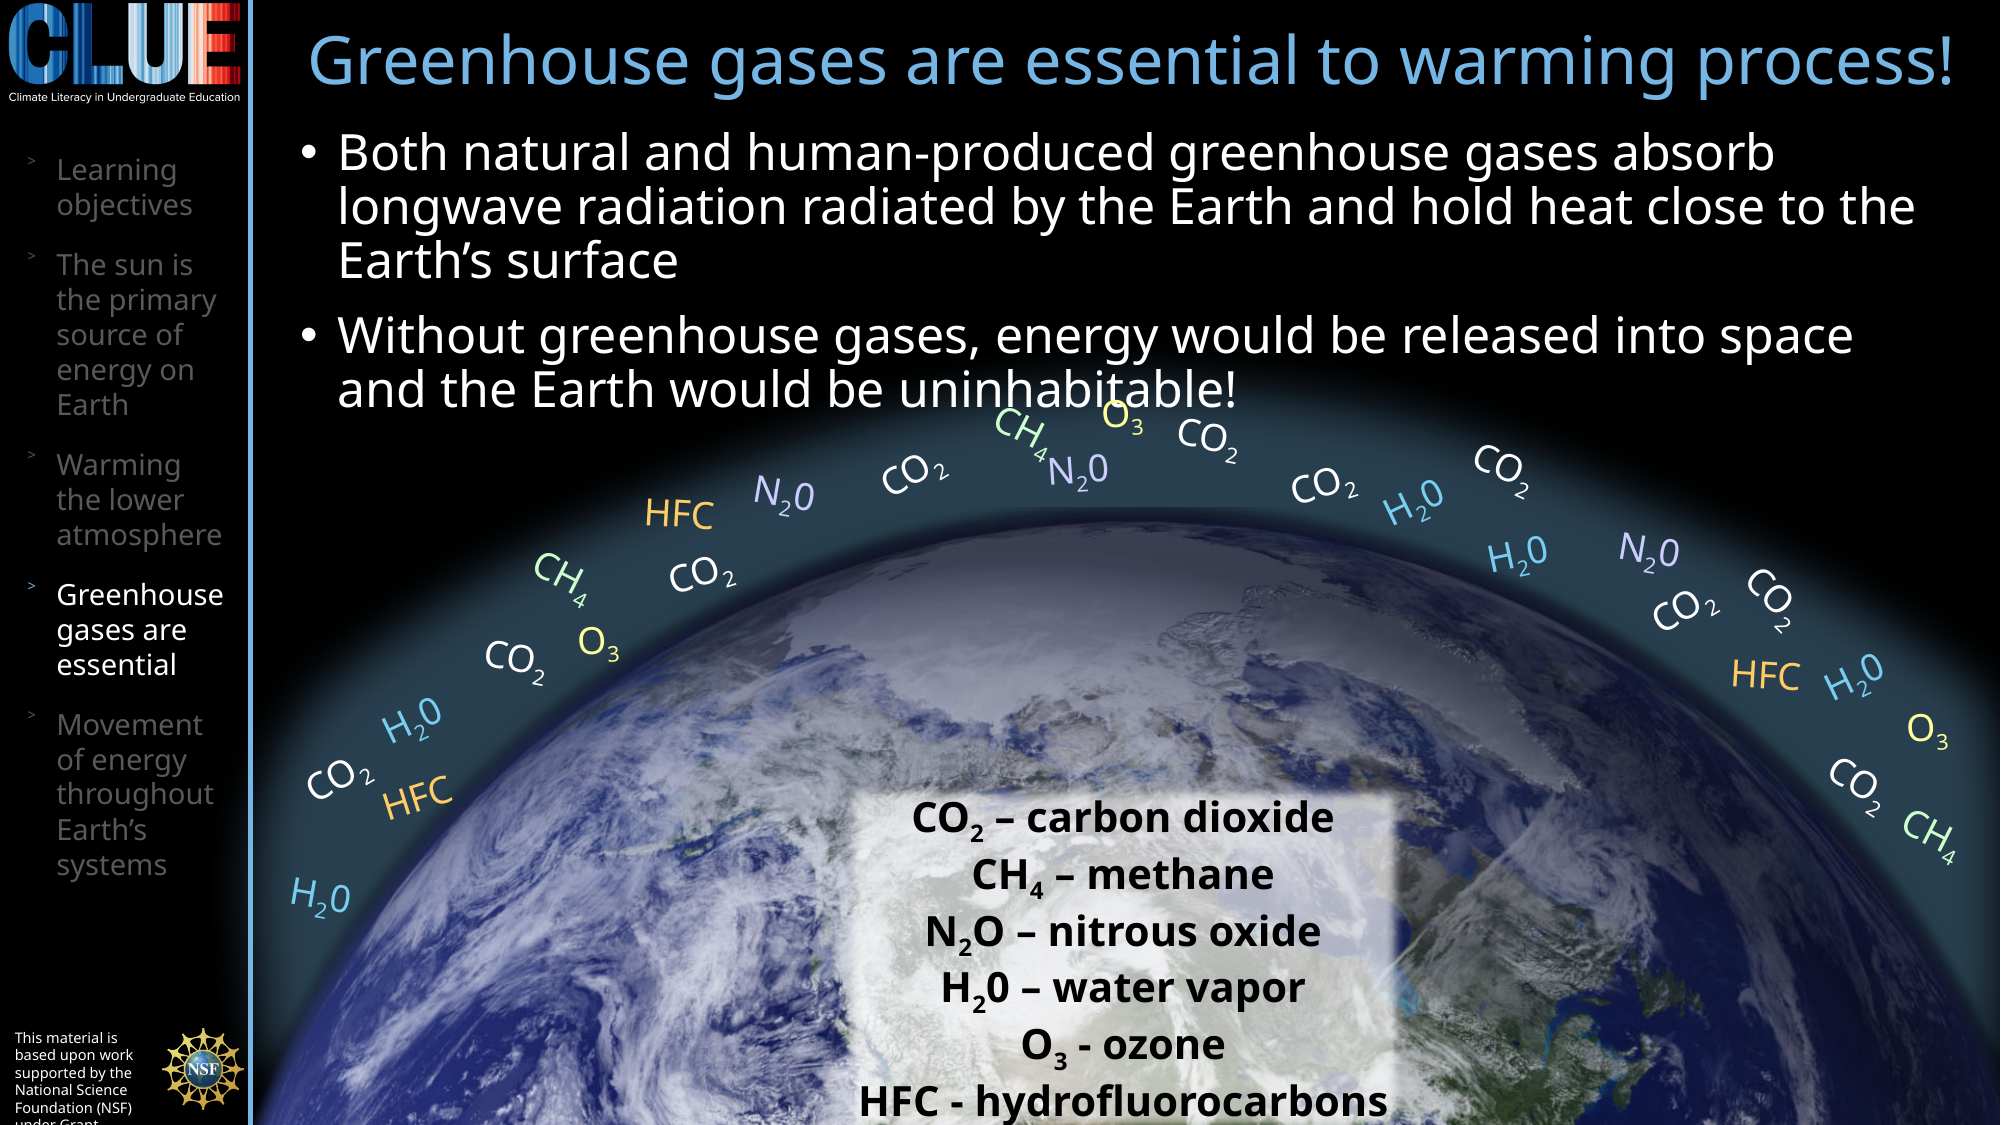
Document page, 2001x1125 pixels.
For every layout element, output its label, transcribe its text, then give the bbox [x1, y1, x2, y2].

picture [3, 0, 244, 107]
title Greenhouse gases are essential to warming process! [255, 0, 2000, 172]
picture [162, 1028, 244, 1110]
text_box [562, 378, 2000, 755]
text_box Learning objectives The sun is the primary source of energy on Earth Warming the lower atmosphere Greenhouse gases are essential Movement of energy throughout Earth’s systems [12, 144, 246, 1009]
picture [253, 507, 2000, 1125]
list Both natural and human-produced greenhouse gases absorb longwave radiation radiated by the Earth and hold heat close to the Earth’s surface Without greenhouse gases, energy would be released into space and the Earth would be uninhabitable! [285, 119, 1962, 507]
